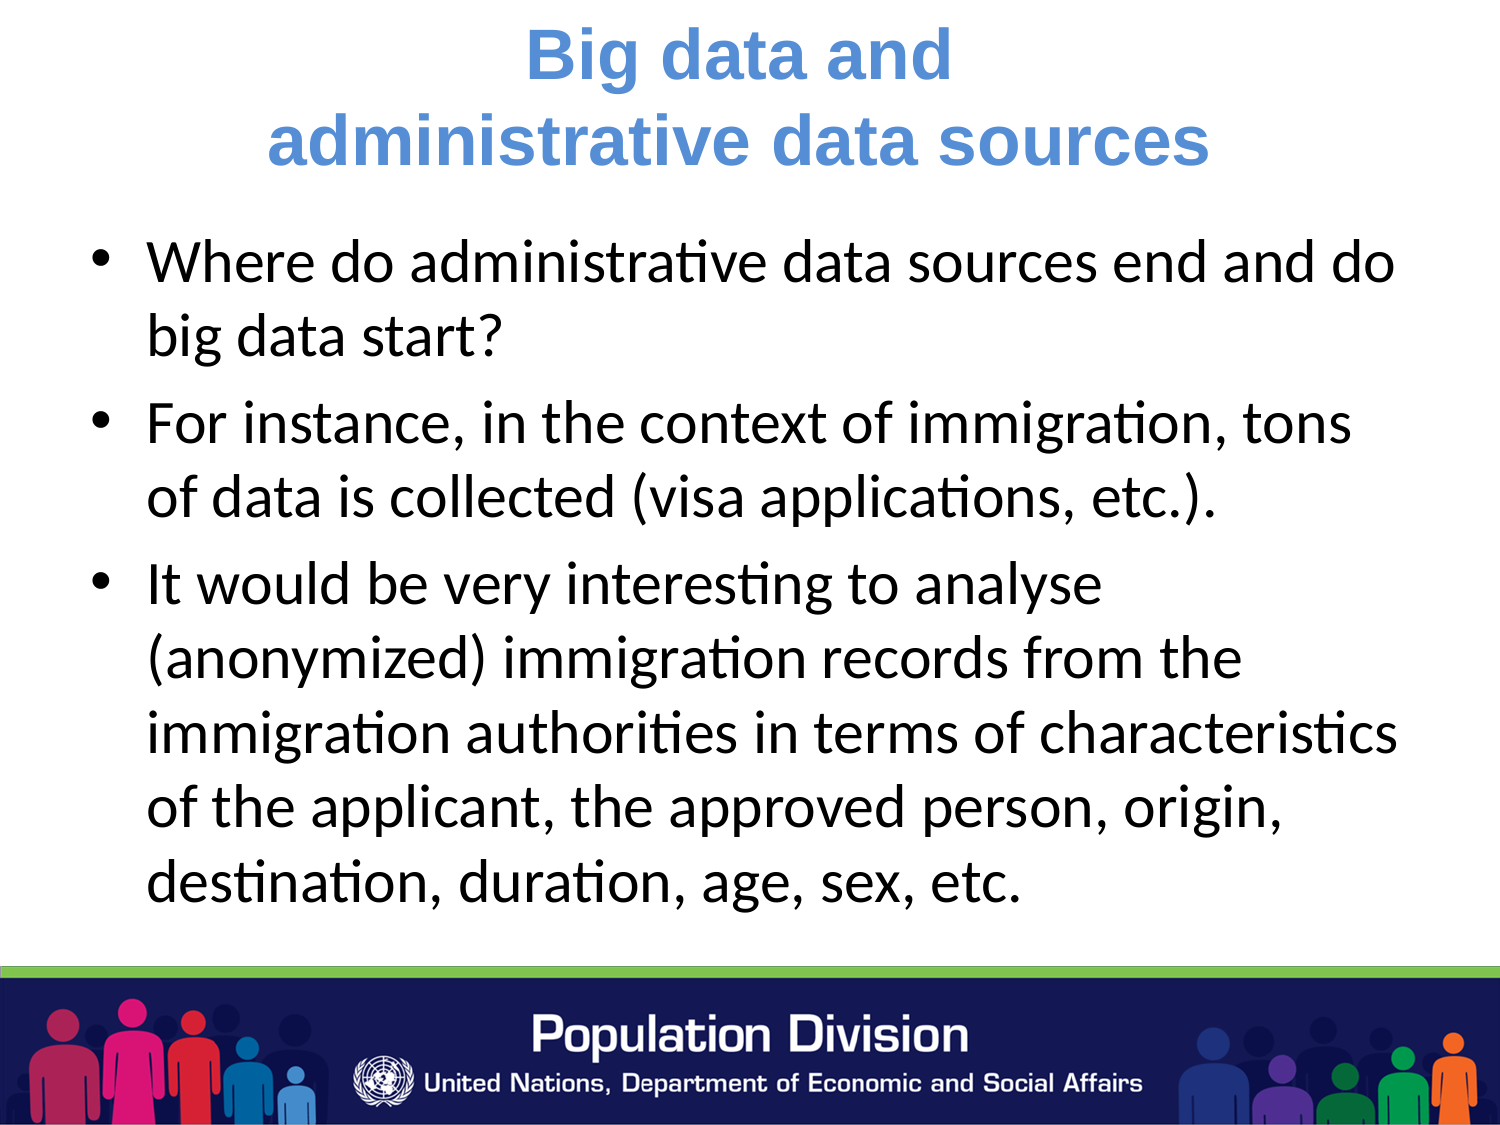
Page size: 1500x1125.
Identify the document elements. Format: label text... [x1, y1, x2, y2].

picture [0, 966, 1500, 1125]
list Where do administrative data sources end and do big data start? For instance, in the context of immigration, tons of data is collected (visa applications, etc.). It would be very interesting to analyse (anonymized) immigration records from the immigration authorities in terms of characteristics of the applicant, the approved person, origin, destination, duration, age, sex, etc. [75, 212, 1425, 963]
title Big data and administrative data sources [75, 0, 1425, 188]
